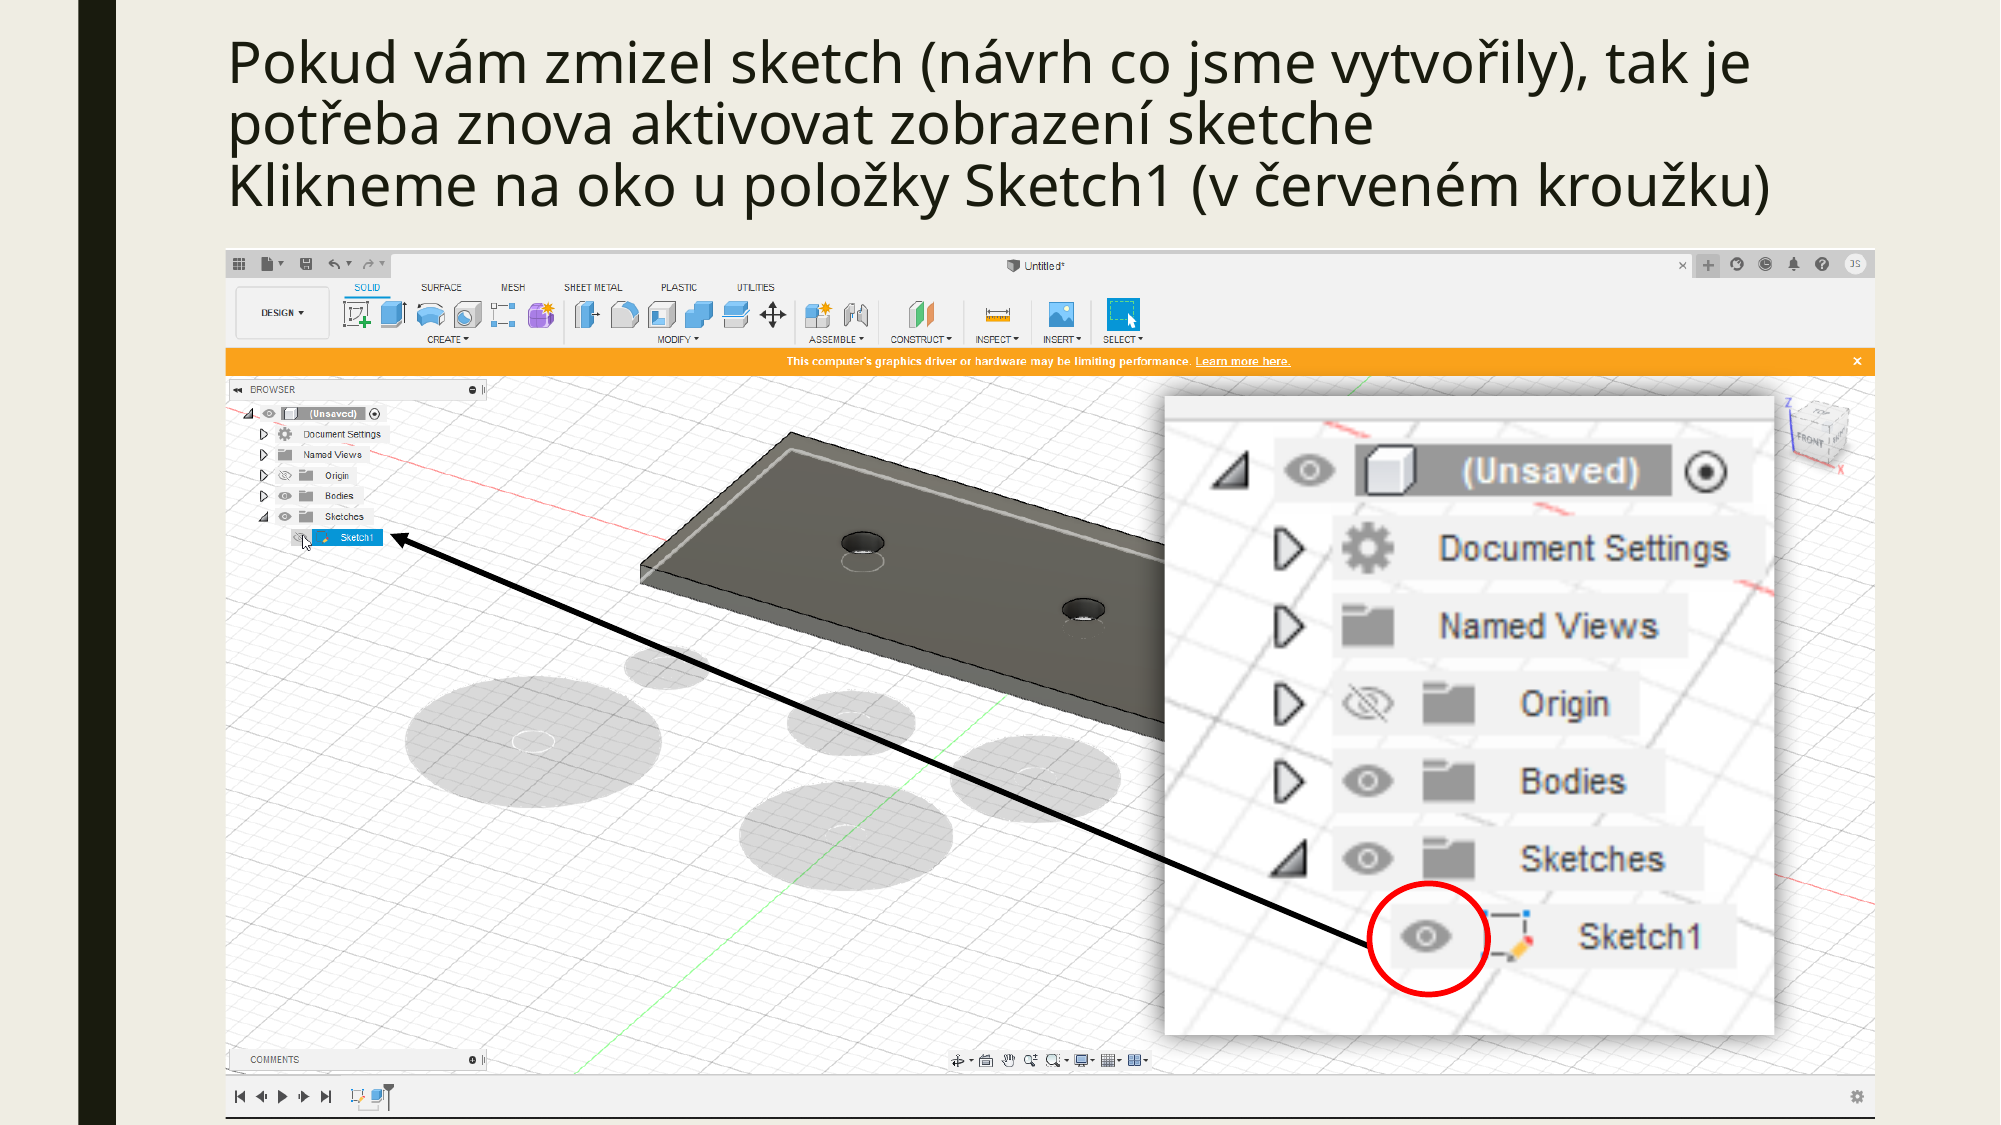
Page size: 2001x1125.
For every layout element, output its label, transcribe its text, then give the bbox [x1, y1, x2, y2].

picture [225, 248, 1875, 1119]
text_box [389, 533, 1370, 947]
title Pokud vám zmizel sketch (návrh co jsme vytvořily), tak je potřeba znova aktivovat zobrazení sketche Klikneme na oko u položky Sketch1 (v červeném kroužku) [212, 26, 1907, 271]
